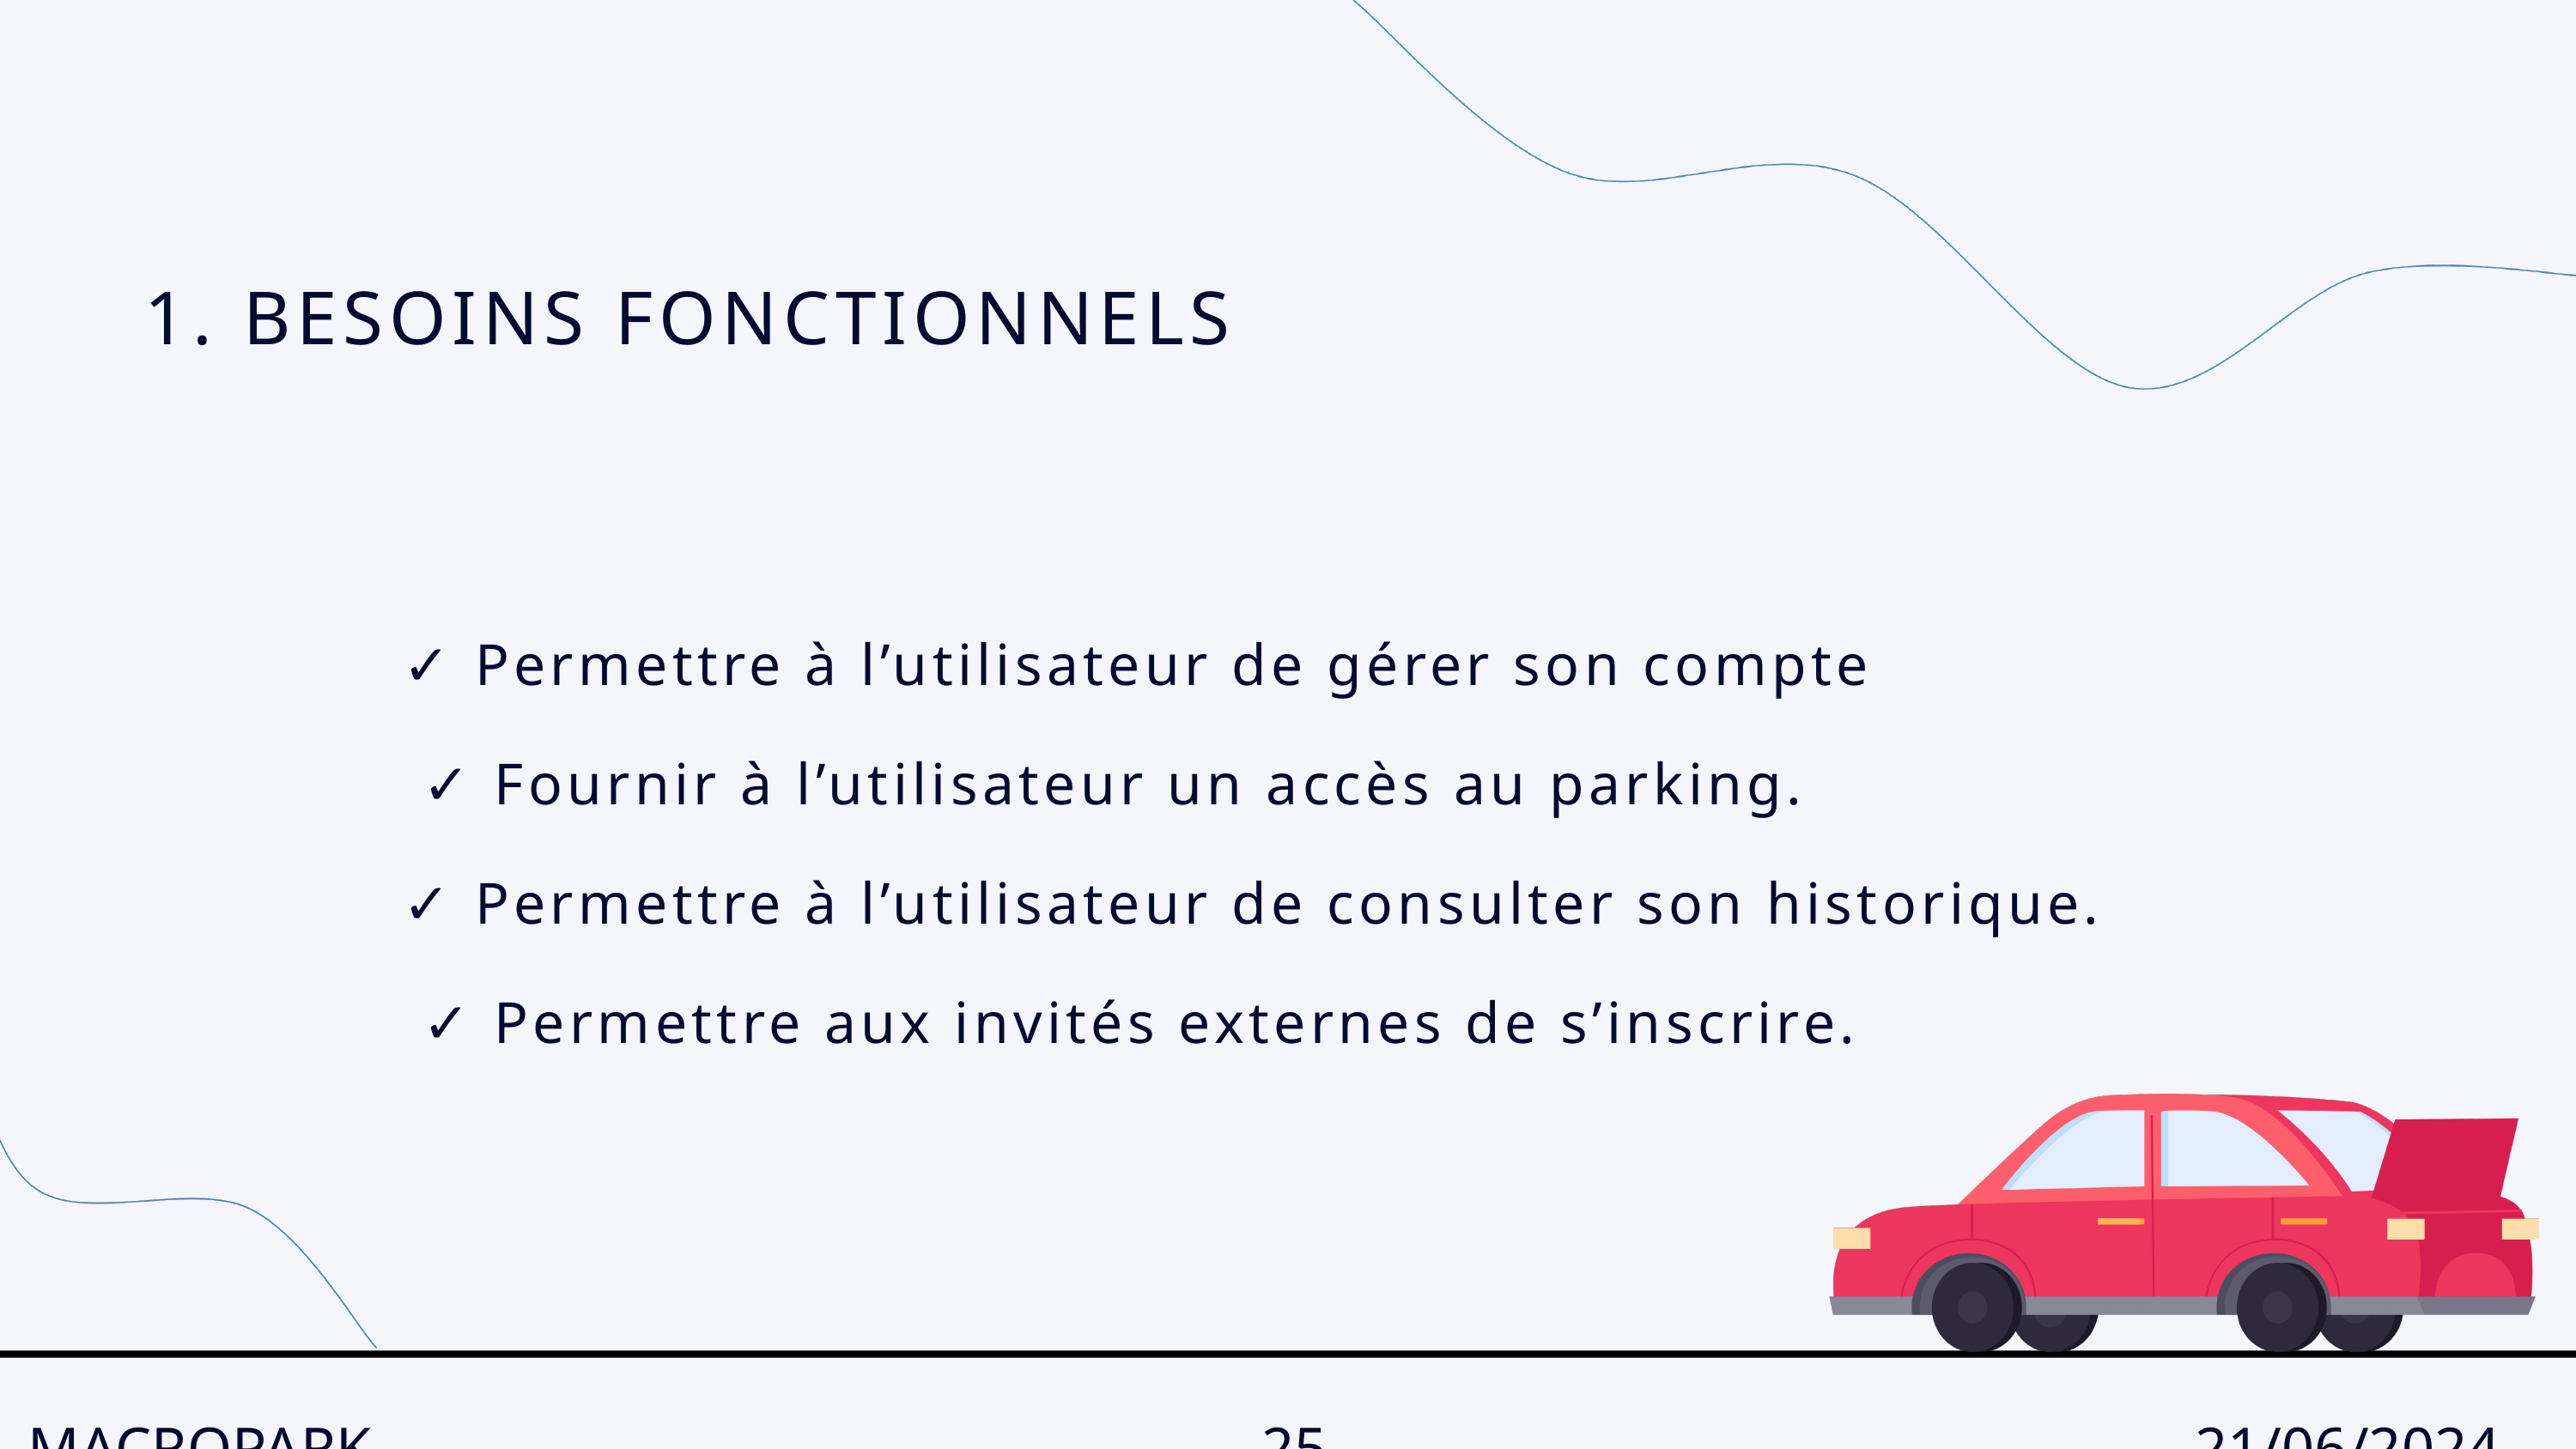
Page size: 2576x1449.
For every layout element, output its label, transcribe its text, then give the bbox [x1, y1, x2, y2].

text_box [0, 1351, 2576, 1449]
text_box [1807, 1094, 2539, 1348]
text_box ✓ Permettre à l’utilisateur de gérer son compte ✓ Fournir à l’utilisateur un accès au parking. ✓ Permettre à l’utilisateur de consulter son historique. ✓ Permettre aux invités externes de s’inscrire. [403, 577, 2394, 1055]
text_box 1. BESOINS FONCTIONNELS [144, 270, 1352, 360]
text_box [1352, 0, 2576, 393]
text_box [0, 955, 380, 1348]
